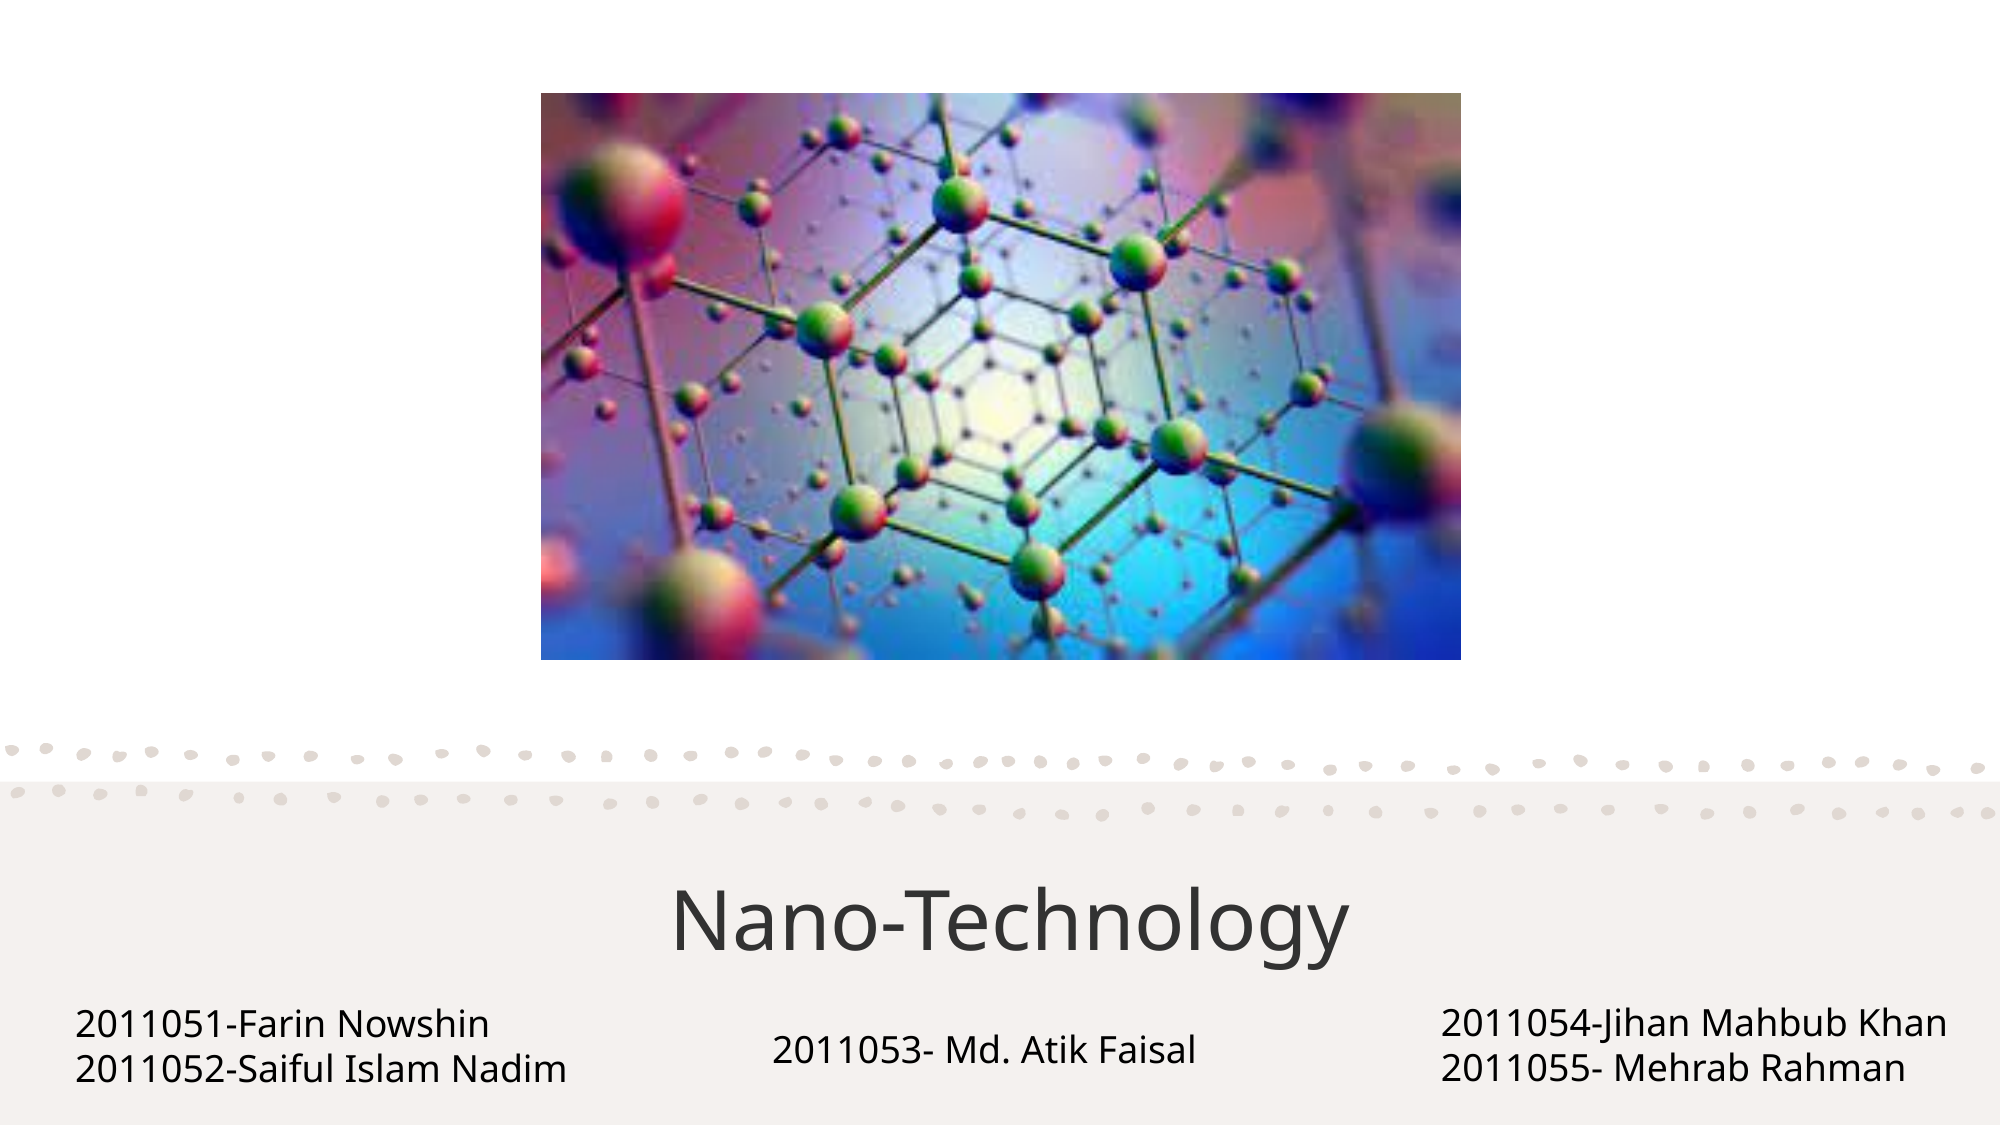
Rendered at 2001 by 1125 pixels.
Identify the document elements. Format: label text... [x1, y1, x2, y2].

picture [541, 93, 1461, 660]
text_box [4, 741, 1999, 823]
text_box [0, 781, 2000, 1125]
text_box [0, 0, 2000, 781]
text_box 2011053- Md. Atik Faisal [757, 1018, 1309, 1124]
text_box 2011054-Jihan Mahbub Khan 2011055- Mehrab Rahman [1425, 991, 2000, 1125]
text_box 2011051-Farin Nowshin 2011052-Saiful Islam Nadim [60, 992, 652, 1125]
title Nano-Technology [280, 840, 1740, 975]
